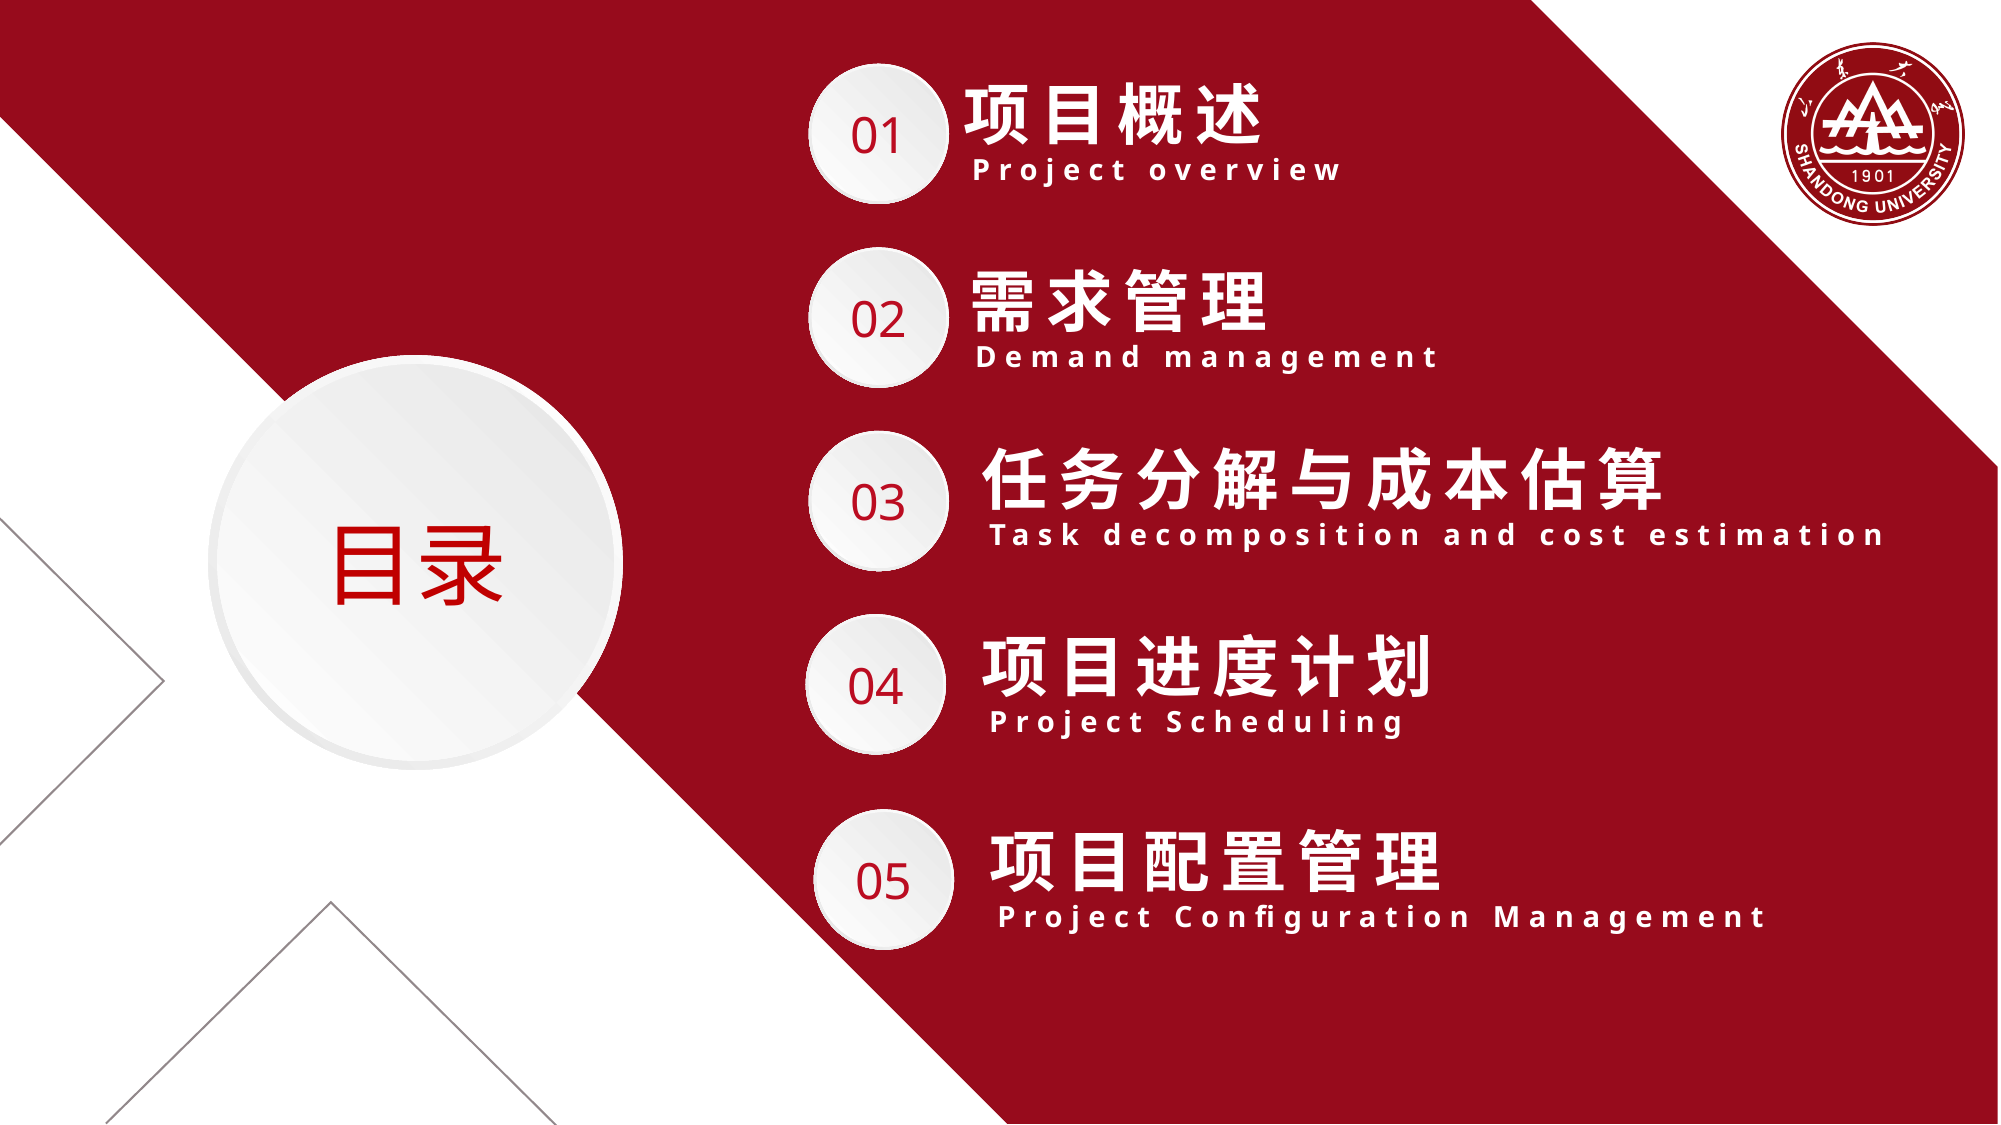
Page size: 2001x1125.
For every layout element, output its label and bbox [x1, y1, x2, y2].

text_box [974, 812, 1973, 941]
text_box [954, 252, 1684, 382]
text_box [105, 900, 558, 1125]
text_box [0, 517, 166, 846]
text_box [808, 247, 949, 388]
text_box [808, 63, 949, 204]
text_box [966, 617, 1965, 746]
text_box [808, 430, 949, 572]
text_box [948, 65, 1681, 195]
picture [1781, 42, 1965, 226]
text_box [813, 809, 955, 950]
text_box [805, 614, 946, 755]
text_box [0, 0, 1999, 1125]
text_box [966, 430, 1965, 560]
text_box [208, 355, 623, 770]
